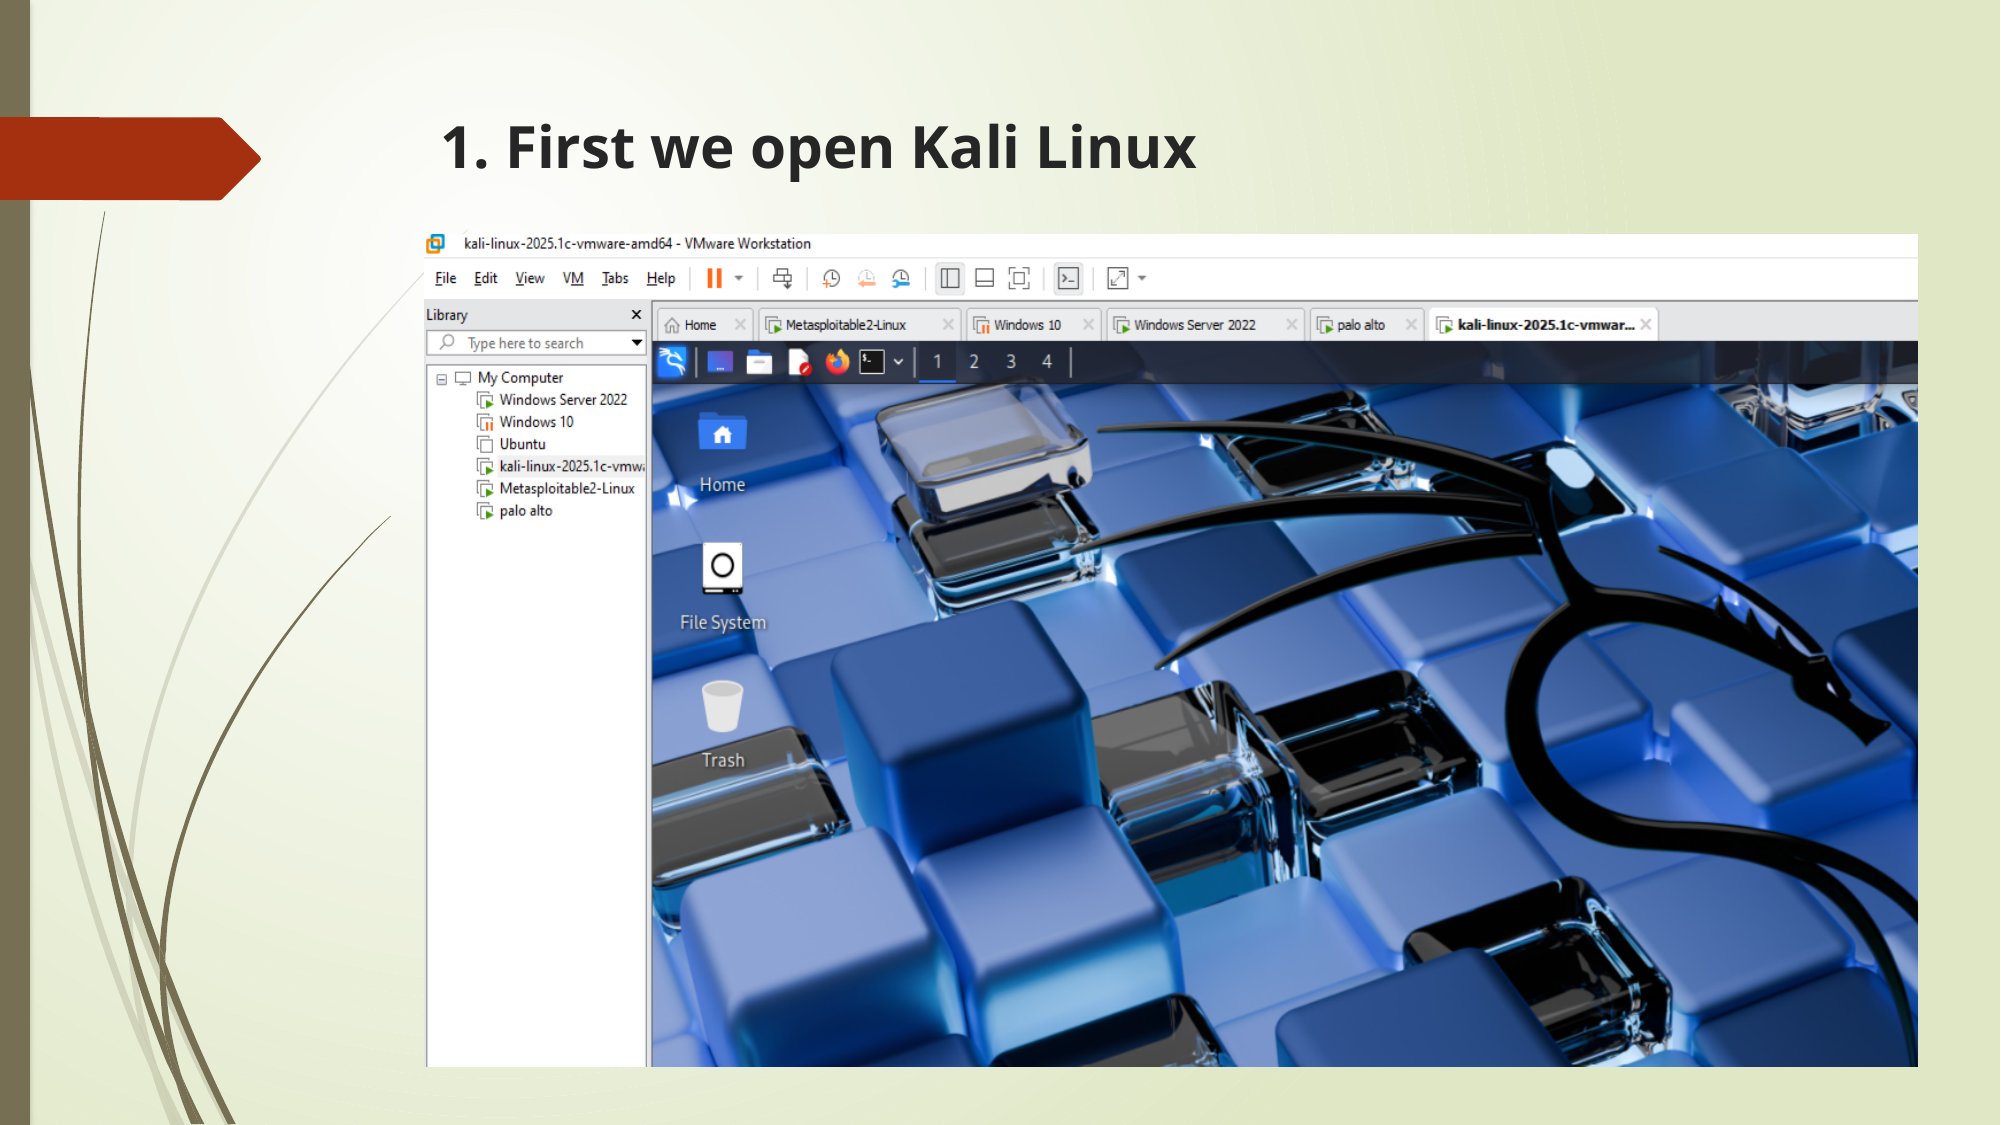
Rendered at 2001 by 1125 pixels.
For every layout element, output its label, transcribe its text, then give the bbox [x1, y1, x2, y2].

title 1. First we open Kali Linux [425, 102, 1888, 233]
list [424, 233, 1918, 1068]
